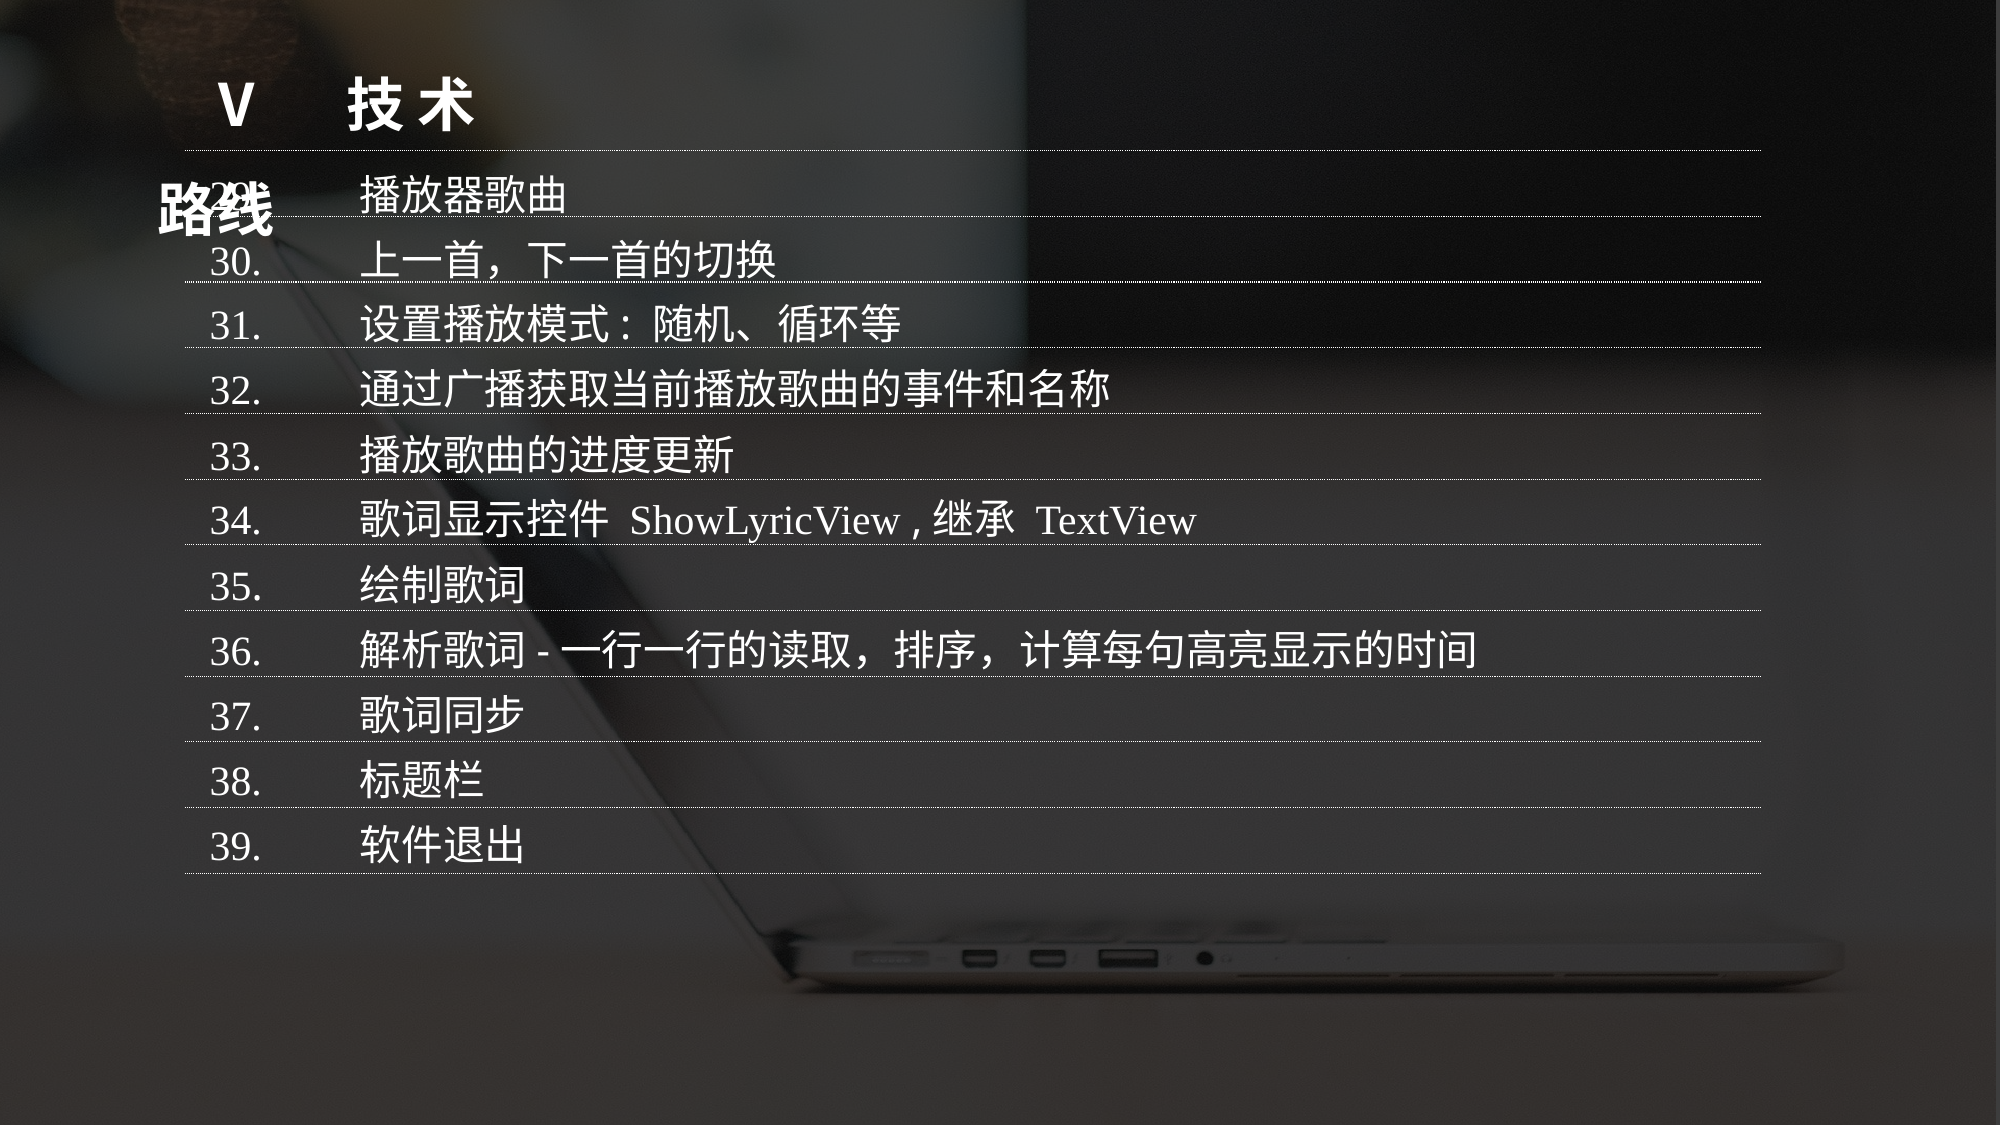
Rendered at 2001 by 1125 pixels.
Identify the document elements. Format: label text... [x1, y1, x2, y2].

text_box Ⅴ 技术路线 [143, 25, 491, 146]
text_box [0, 0, 2000, 1125]
text_box 29. 播放器歌曲 30. 上一首，下一首的切换 31. 设置播放模式: 随机、循环等 32. 通过广播获取当前播放歌曲的事件和名称 33. 播放歌曲的进度更新 34. 歌词显示控件 ShowLyricView ,继承 TextView 35. 绘制歌词 36. 解析歌词-一行一行的读取，排序，计算每句高亮显示的时间 37. 歌词同步 38. 标题栏 39. 软件退出 [194, 145, 1806, 876]
